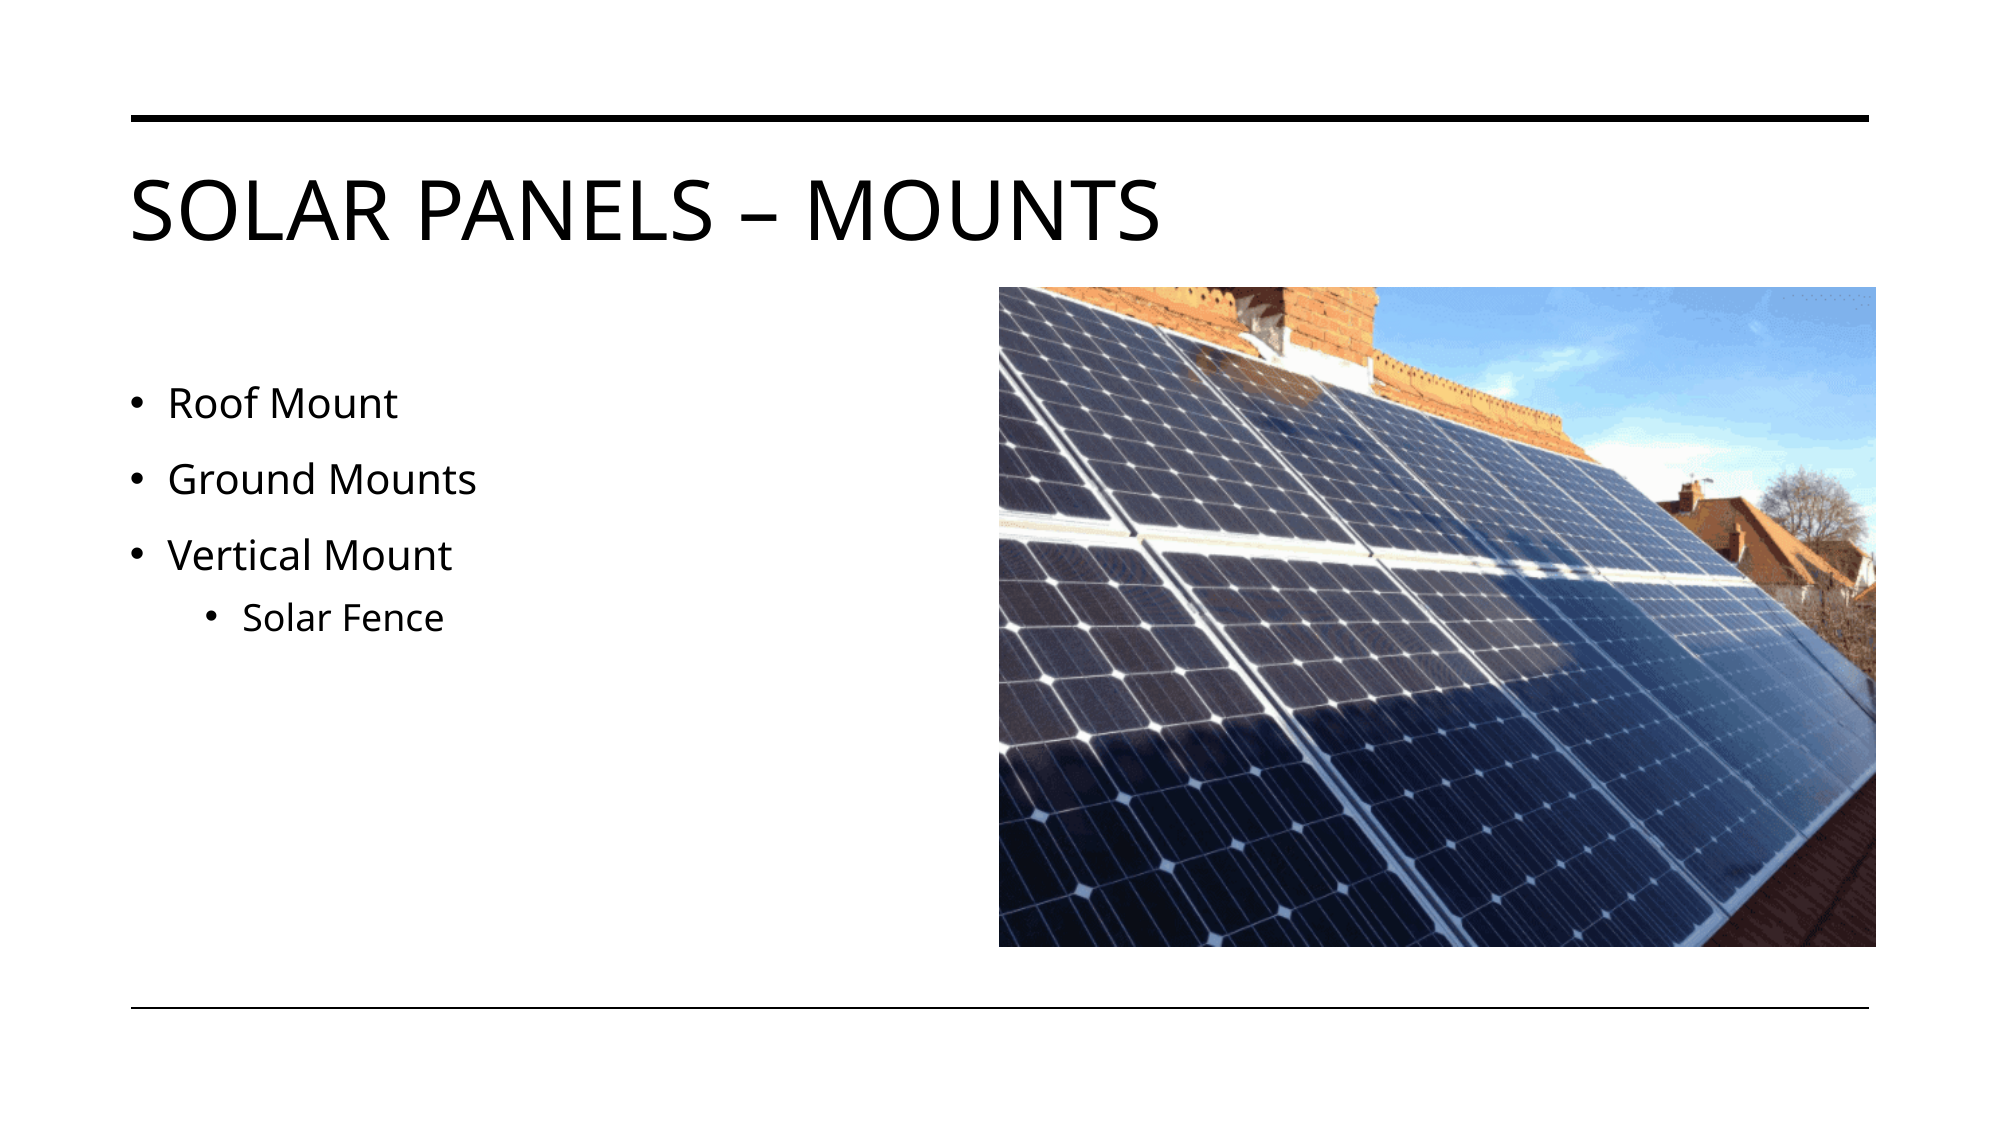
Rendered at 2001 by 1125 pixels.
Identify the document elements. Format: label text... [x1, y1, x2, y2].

picture [999, 287, 1876, 947]
list Roof Mount Ground Mounts Vertical Mount Solar Fence [114, 364, 1869, 978]
title SOLAR PANELS – Mounts [114, 149, 1869, 364]
